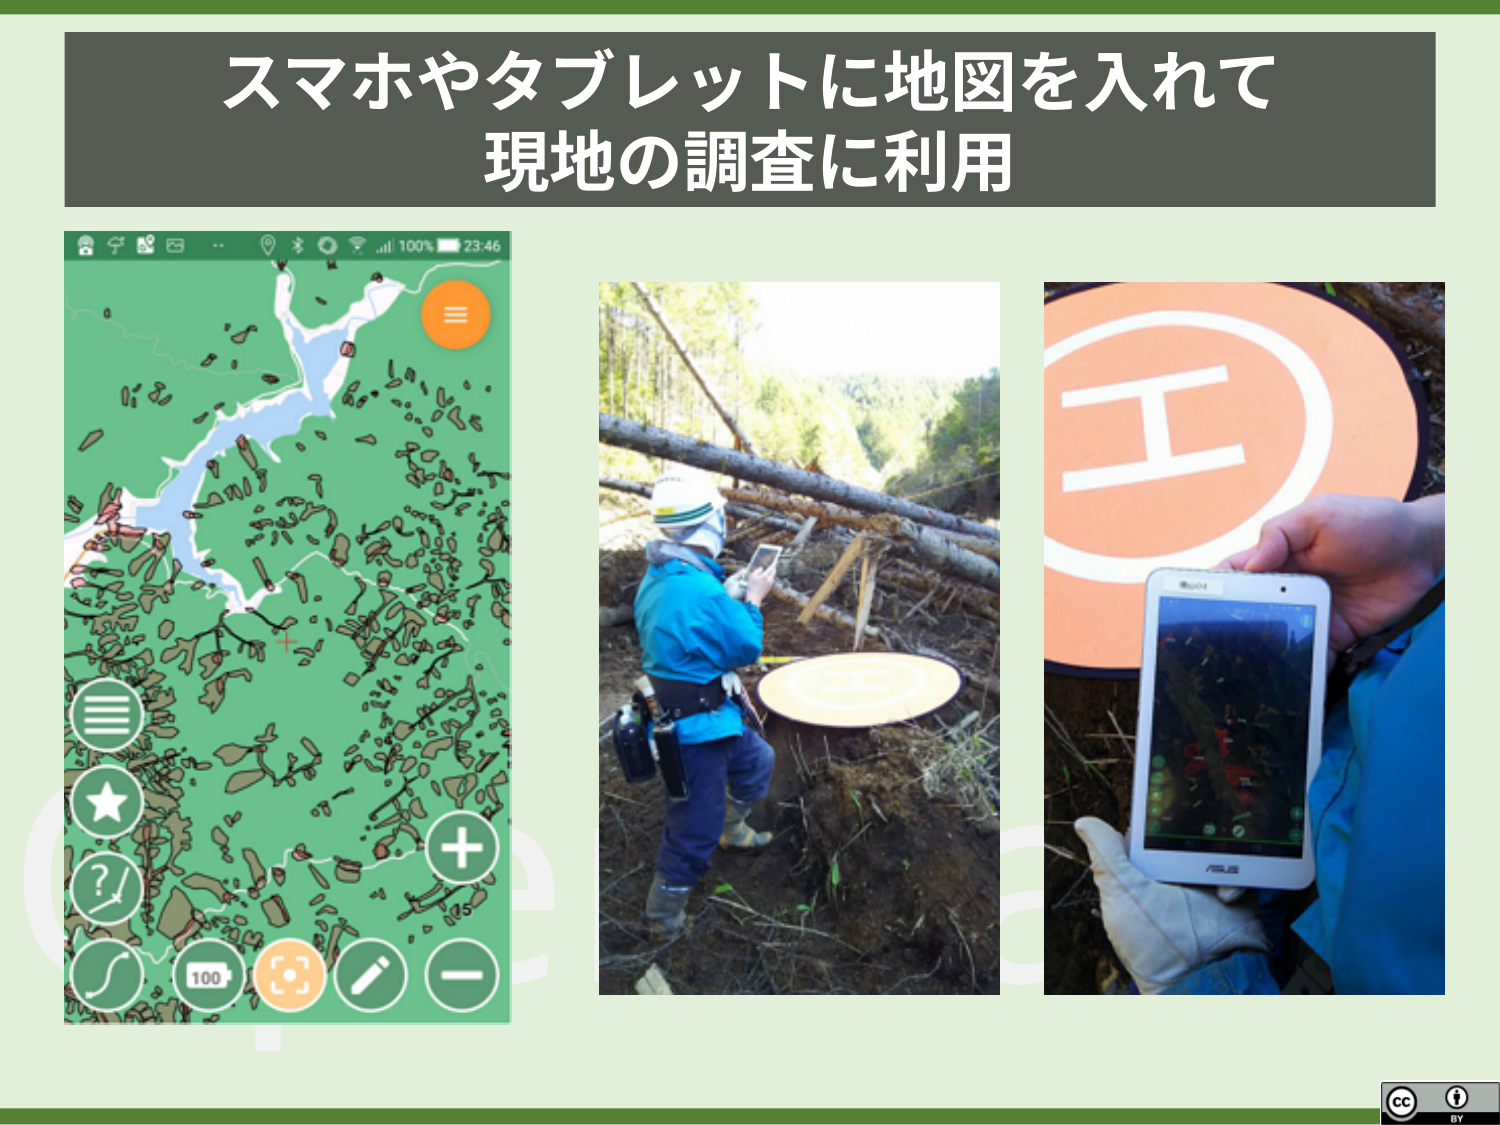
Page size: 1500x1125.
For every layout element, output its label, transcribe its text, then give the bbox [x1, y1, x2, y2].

picture [1044, 282, 1445, 995]
picture [64, 231, 512, 1025]
text_box スマホやタブレットに地図を入れて 現地の調査に利用 [64, 32, 1436, 207]
picture [599, 282, 1000, 995]
picture [1380, 1080, 1500, 1125]
